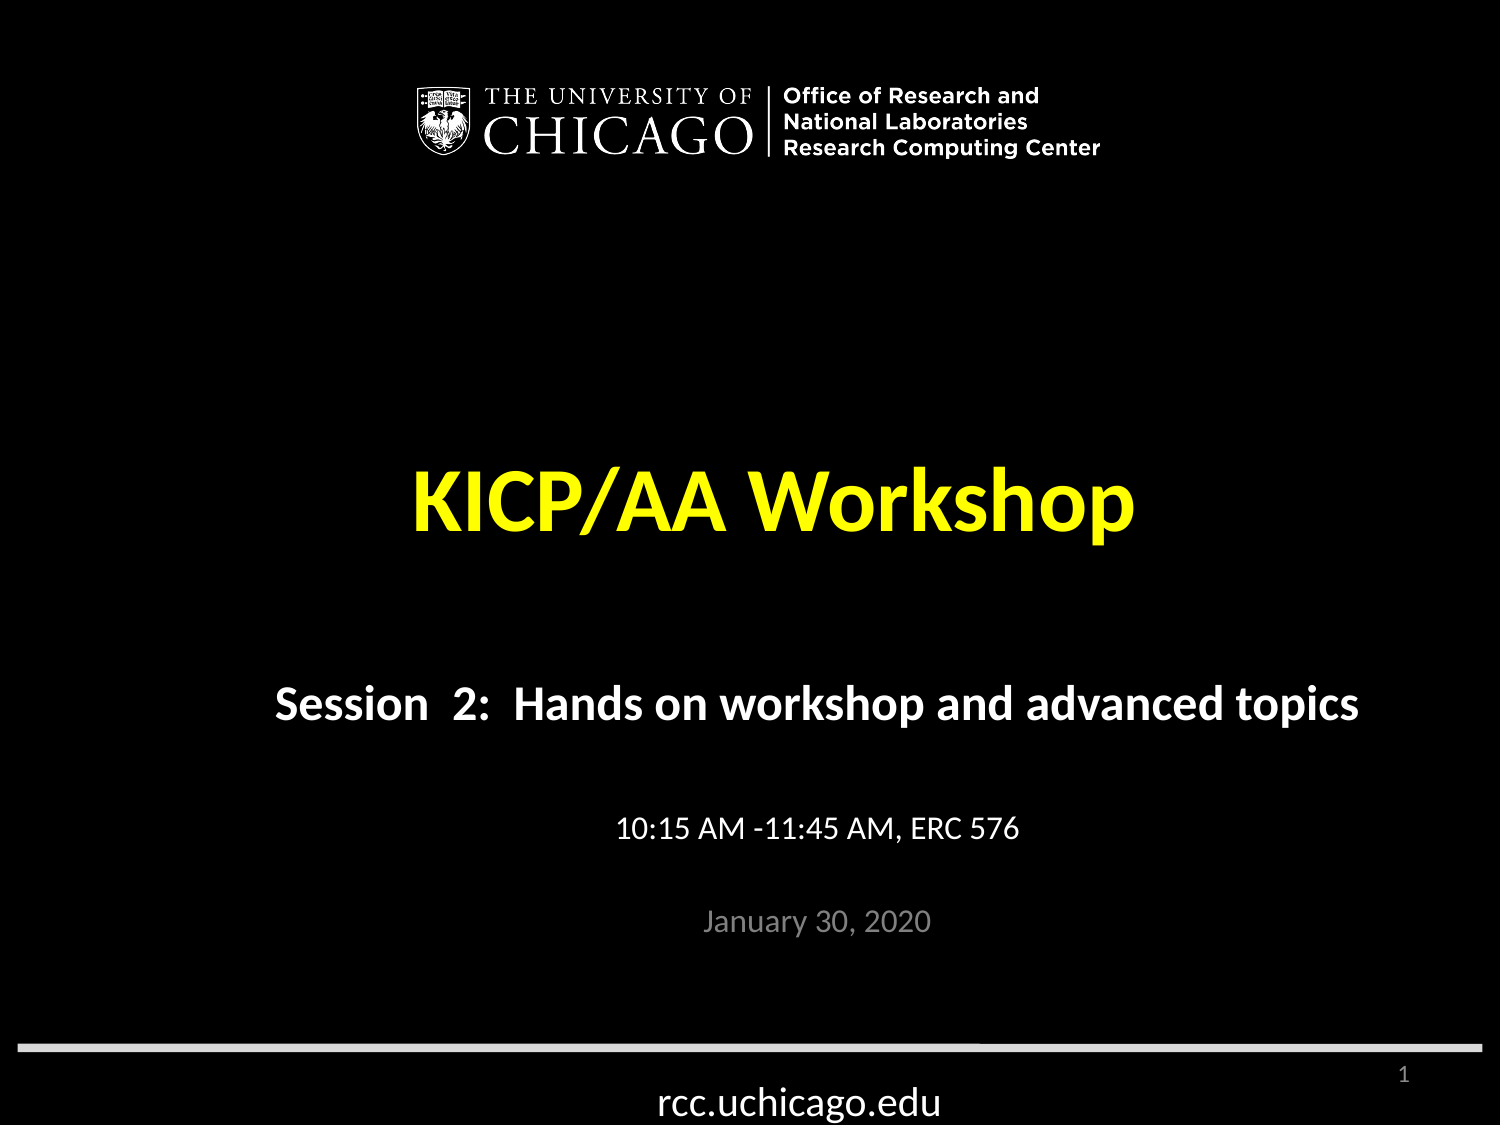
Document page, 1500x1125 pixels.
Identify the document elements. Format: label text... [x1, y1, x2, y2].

text_box Session 2: Hands on workshop and advanced topics 10:15 AM -11:45 AM, ERC 576 January 30, 2020 [249, 662, 1385, 950]
slide_number 1 [1074, 1042, 1425, 1047]
slide_number 1 [1074, 1048, 1425, 1103]
picture [416, 84, 1101, 160]
text_box rcc.uchicago.edu [642, 1067, 957, 1125]
text_box KICP/AA Workshop [137, 374, 1413, 616]
